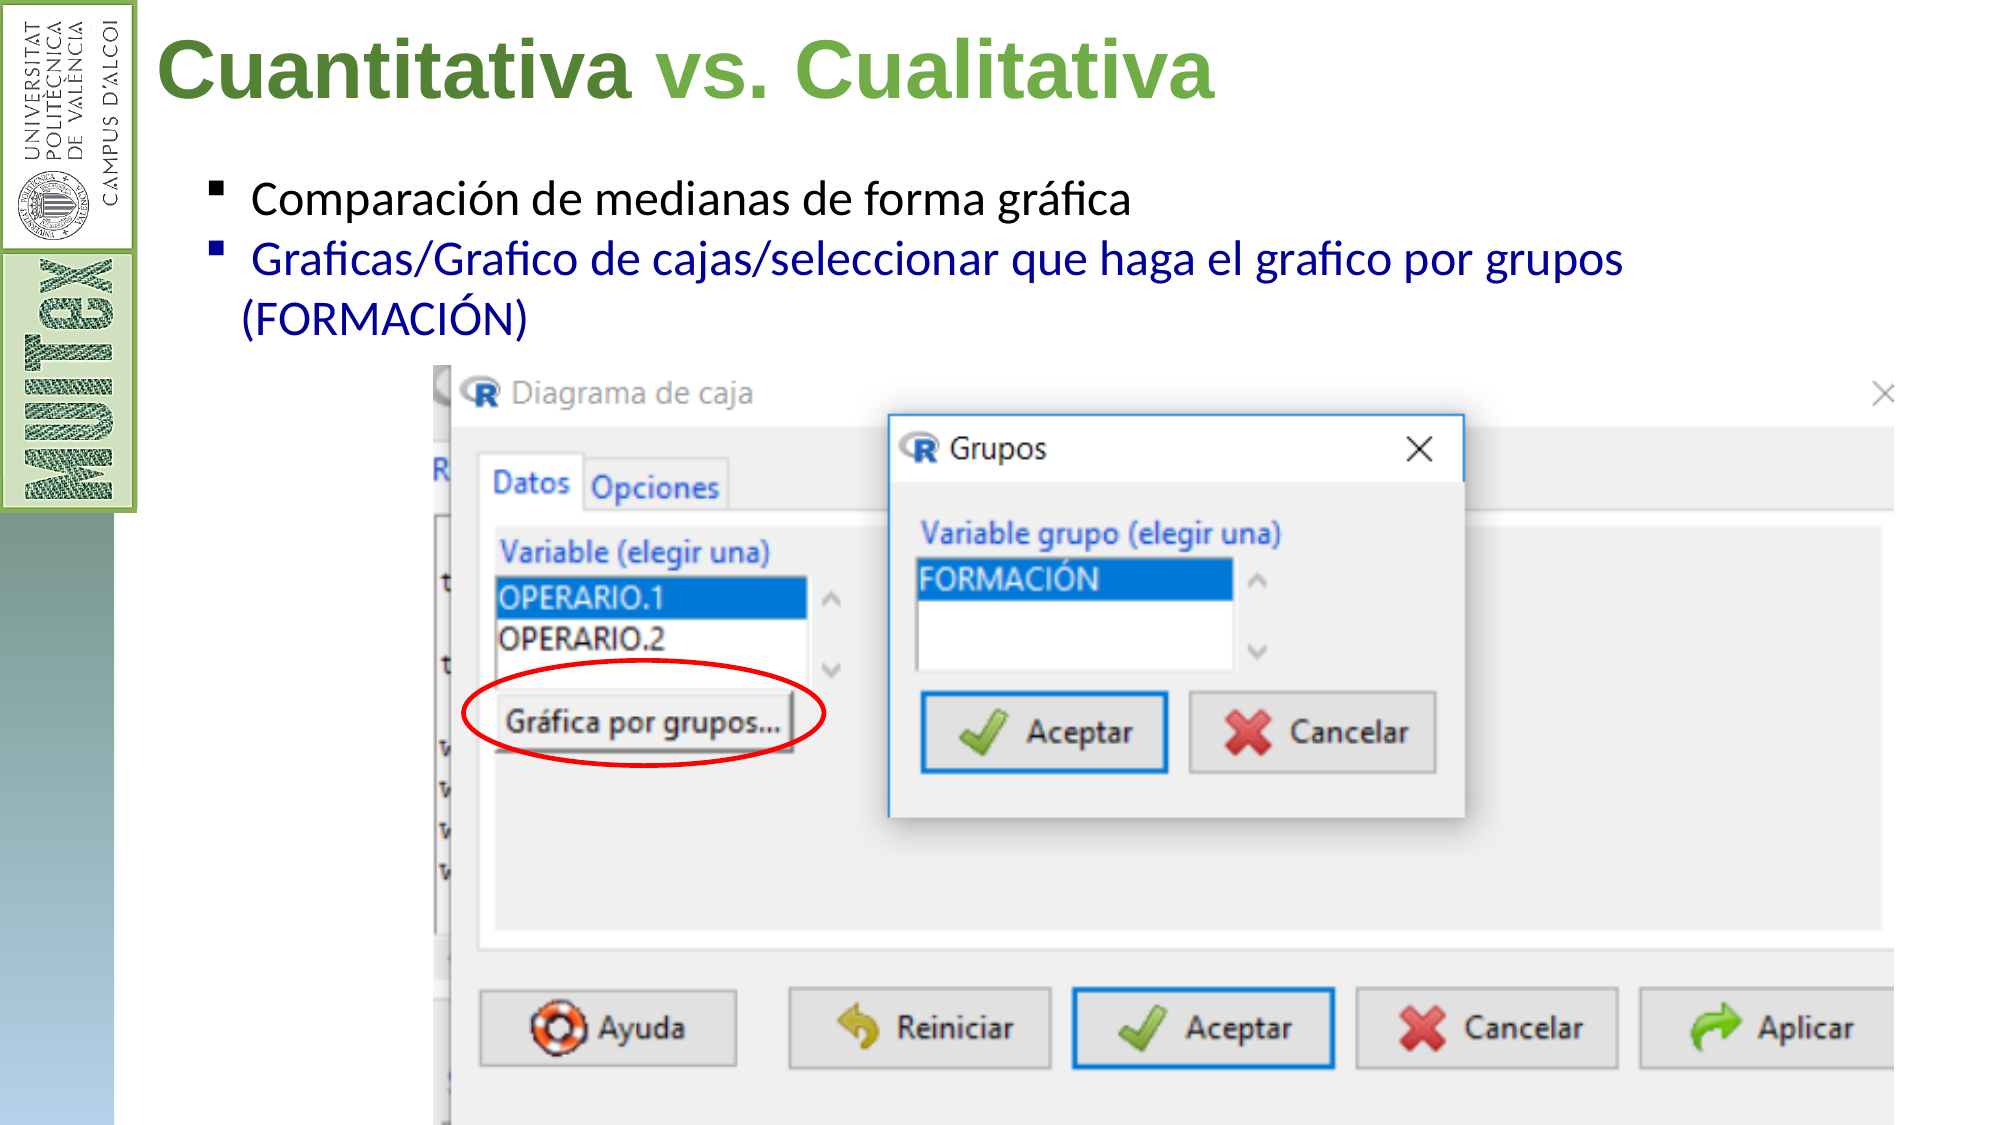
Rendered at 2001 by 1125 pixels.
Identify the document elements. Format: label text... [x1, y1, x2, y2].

text_box [0, 525, 115, 1125]
picture [433, 365, 1894, 1125]
title Cuantitativa vs. Cualitativa [141, 0, 2000, 144]
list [0, 0, 138, 525]
text_box Comparación de medianas de forma gráfica Graficas/Grafico de cajas/seleccionar que haga el grafico por grupos (FORMACIÓN) [190, 157, 1908, 533]
